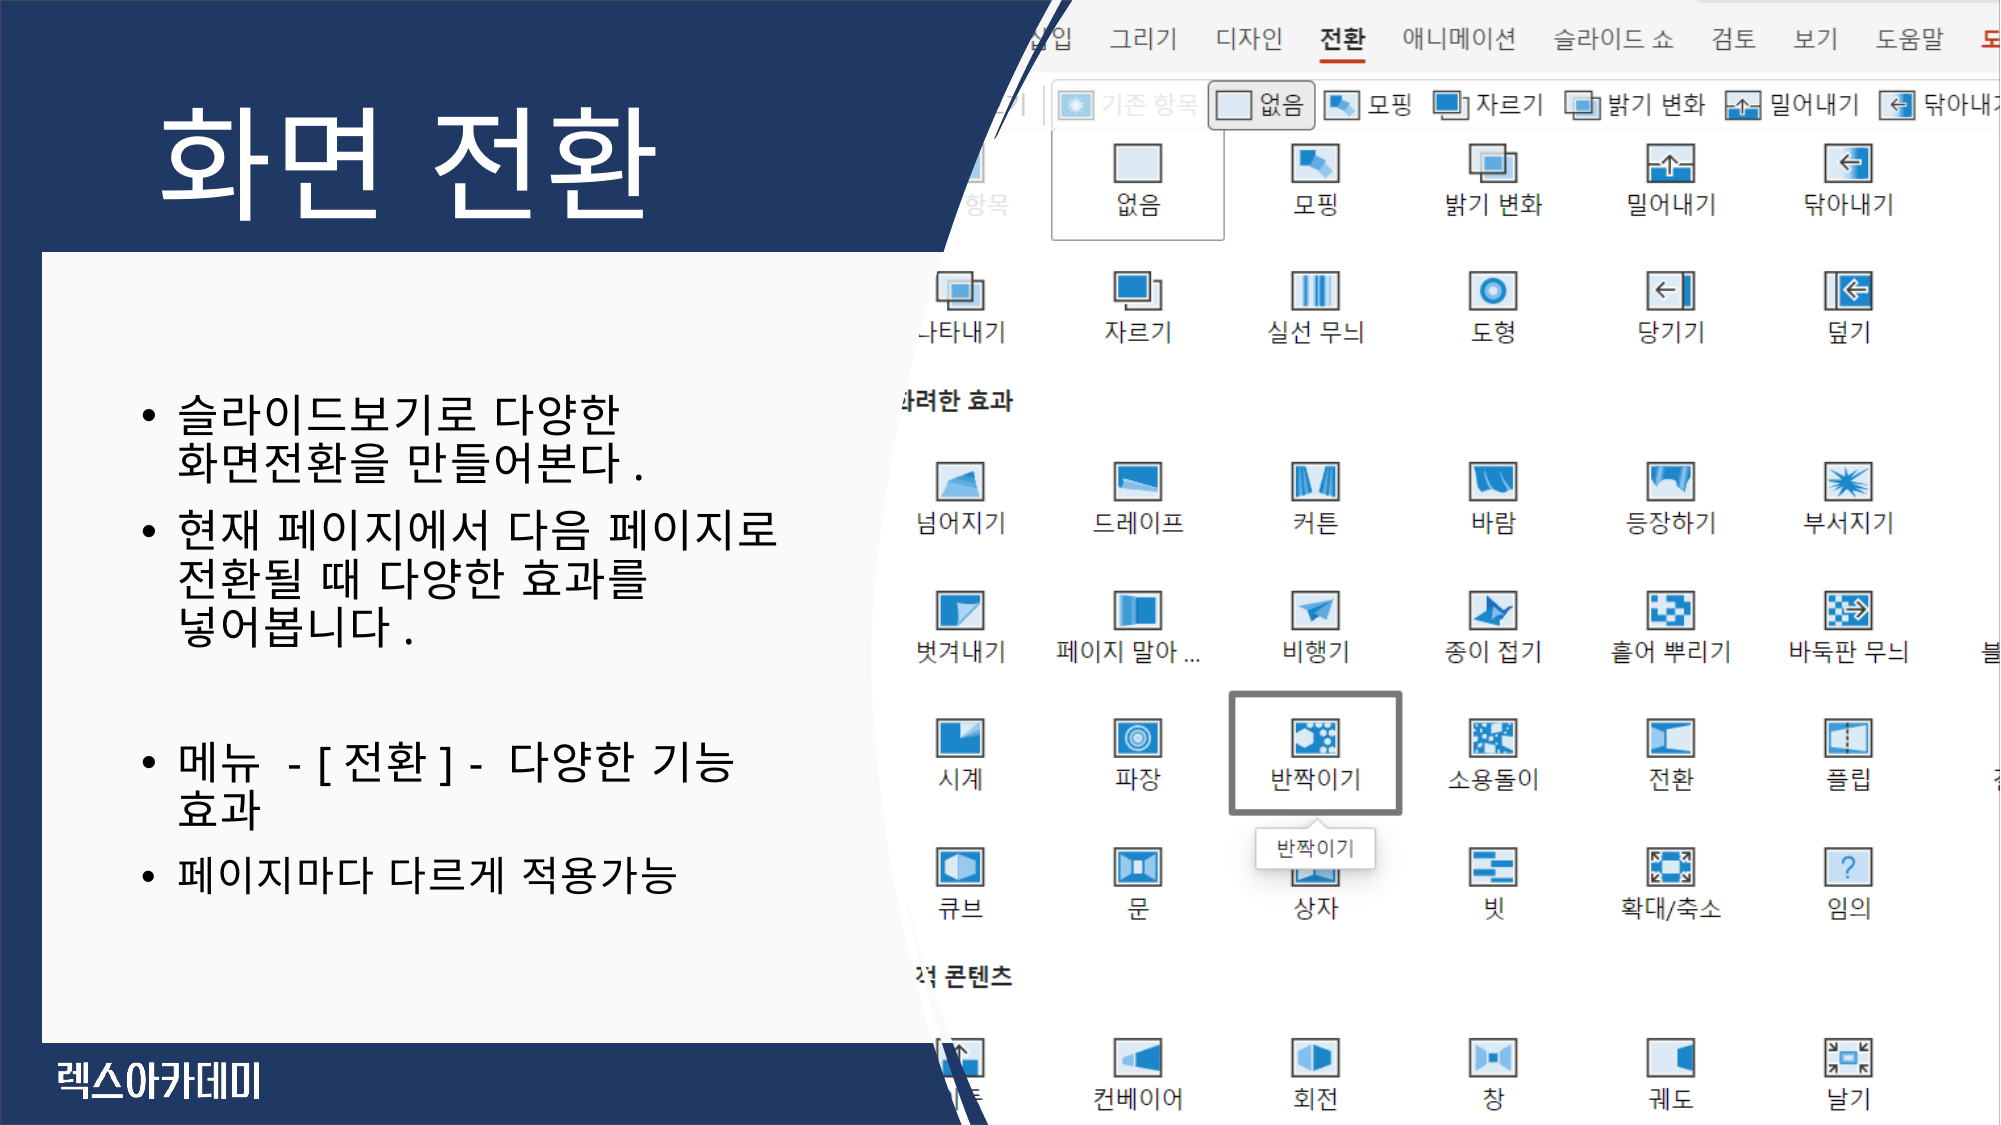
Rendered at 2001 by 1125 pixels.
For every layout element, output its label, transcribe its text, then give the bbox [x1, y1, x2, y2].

text_box [0, 0, 871, 1125]
picture [58, 1062, 259, 1099]
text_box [41, 252, 871, 1043]
text_box 화면 전환 [142, 63, 871, 252]
picture [871, 0, 2000, 1125]
